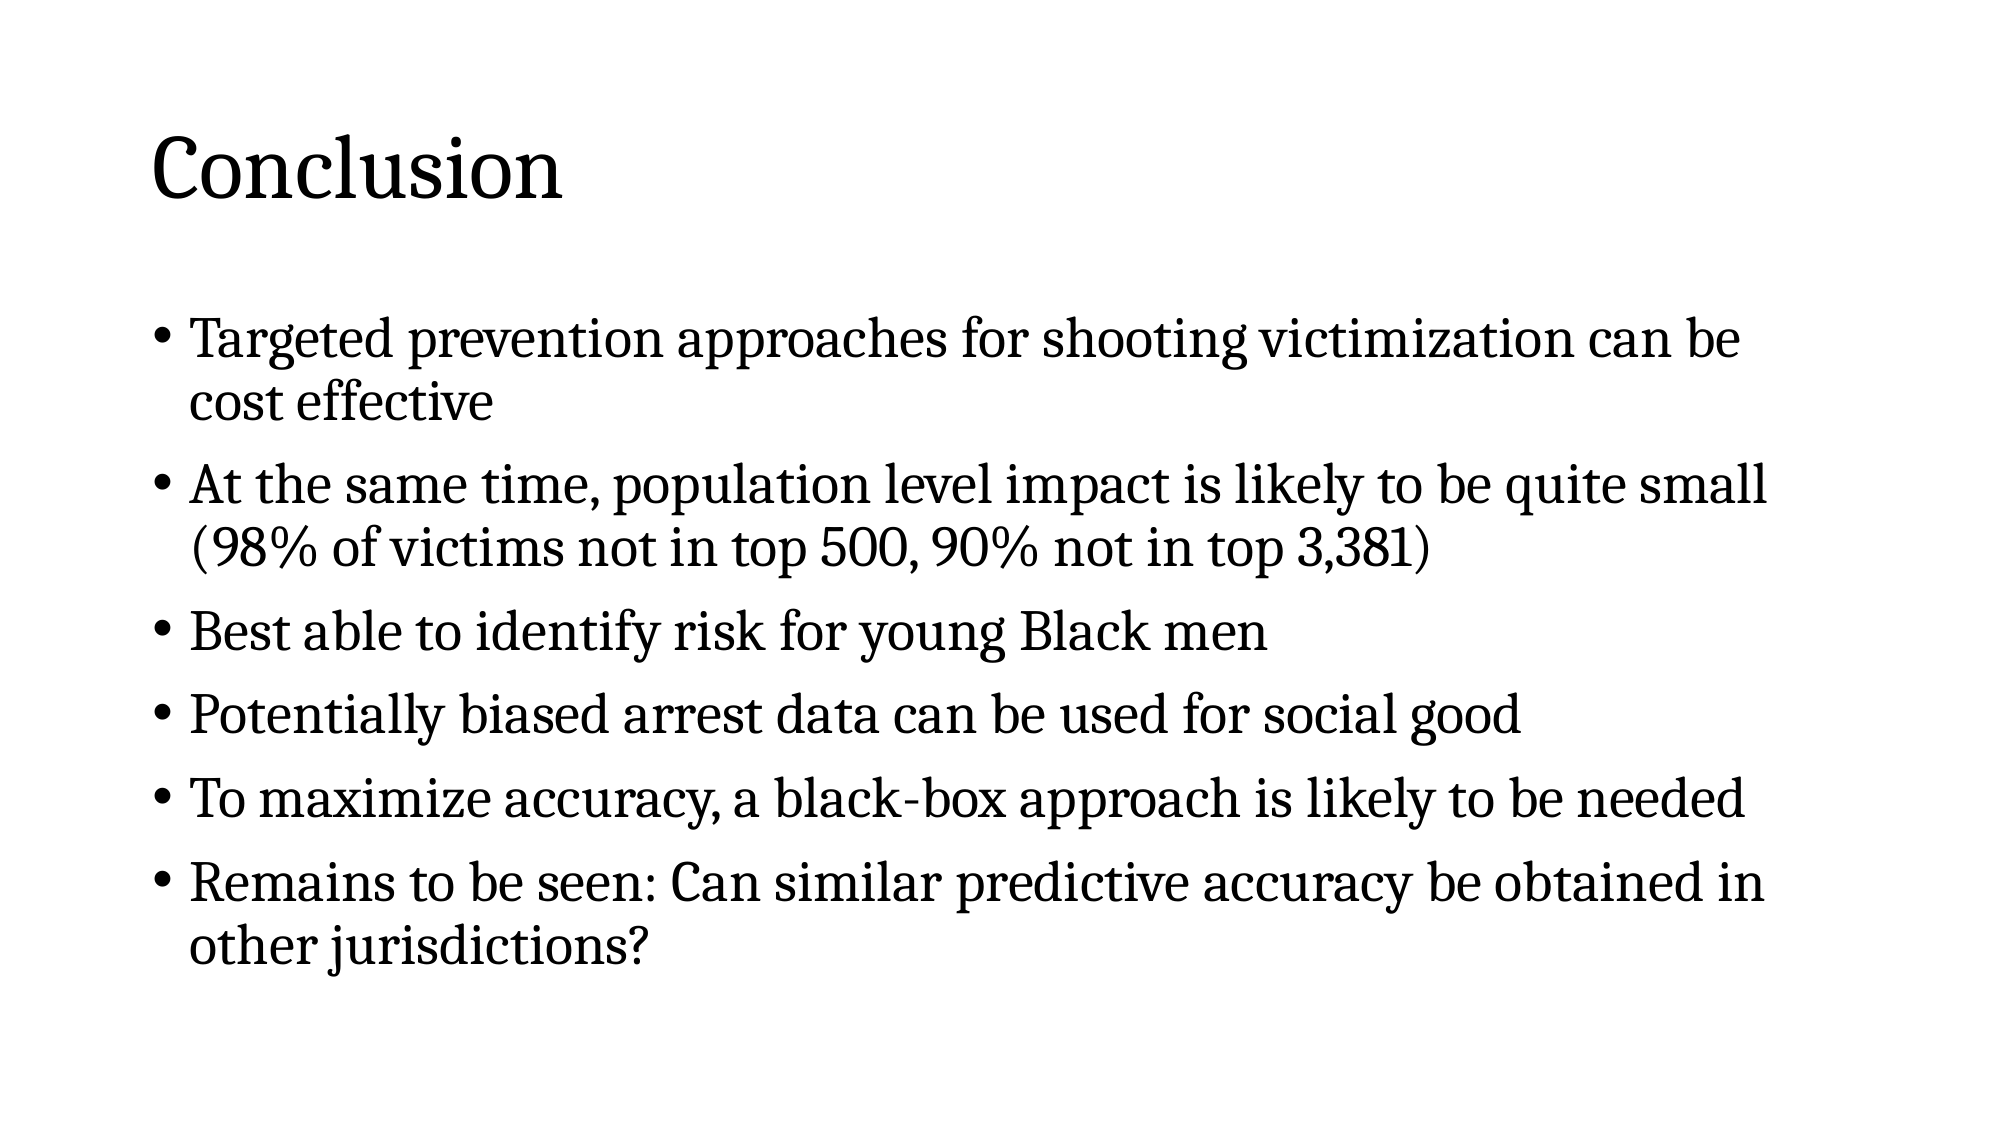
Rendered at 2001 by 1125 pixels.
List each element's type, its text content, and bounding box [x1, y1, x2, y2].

title Conclusion [137, 59, 1863, 278]
list Targeted prevention approaches for shooting victimization can be cost effective At the same time, population level impact is likely to be quite small (98% of victims not in top 500, 90% not in top 3,381) Best able to identify risk for young Black men Potentially biased arrest data can be used for social good To maximize accuracy, a black-box approach is likely to be needed Remains to be seen: Can similar predictive accuracy be obtained in other jurisdictions? [137, 299, 1863, 1014]
